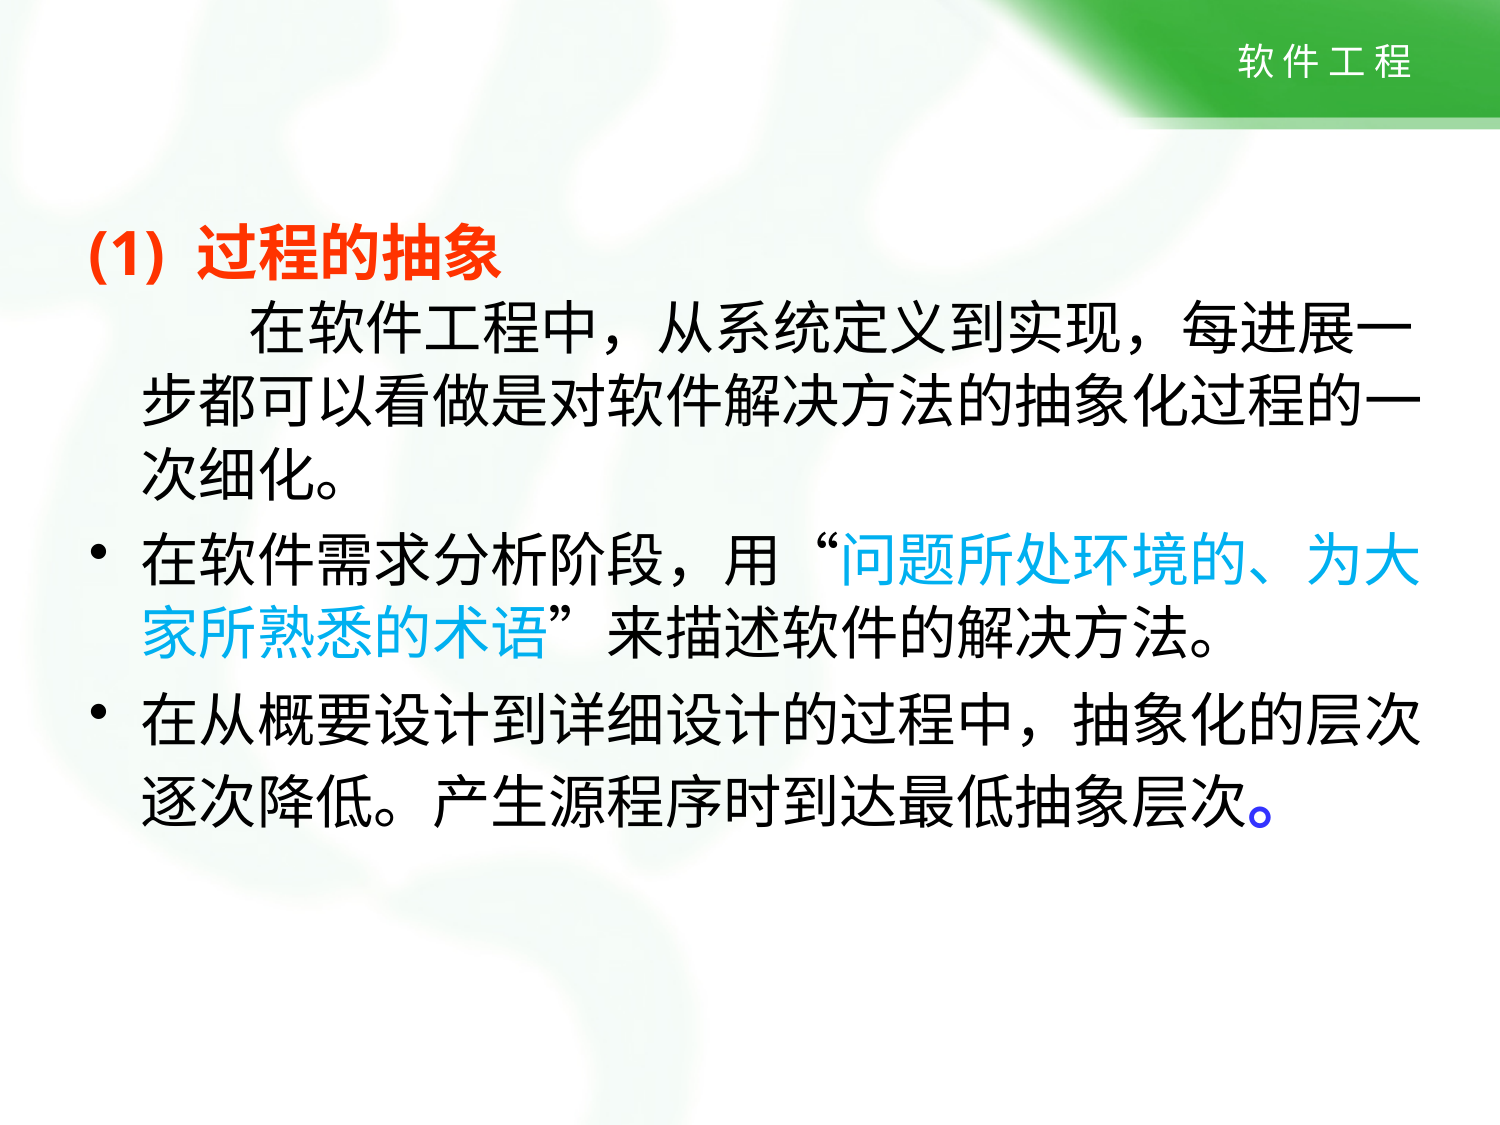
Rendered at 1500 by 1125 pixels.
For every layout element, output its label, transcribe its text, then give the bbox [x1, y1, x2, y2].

picture [0, 0, 1500, 1125]
list (1) 过程的抽象 在软件工程中，从系统定义到实现，每进展一步都可以看做是对软件解决方法的抽象化过程的一次细化。 在软件需求分析阶段，用“问题所处环境的、为大家所熟悉的术语”来描述软件的解决方法。 在从概要设计到详细设计的过程中，抽象化的层次逐次降低。产生源程序时到达最低抽象层次。 [74, 202, 1470, 925]
